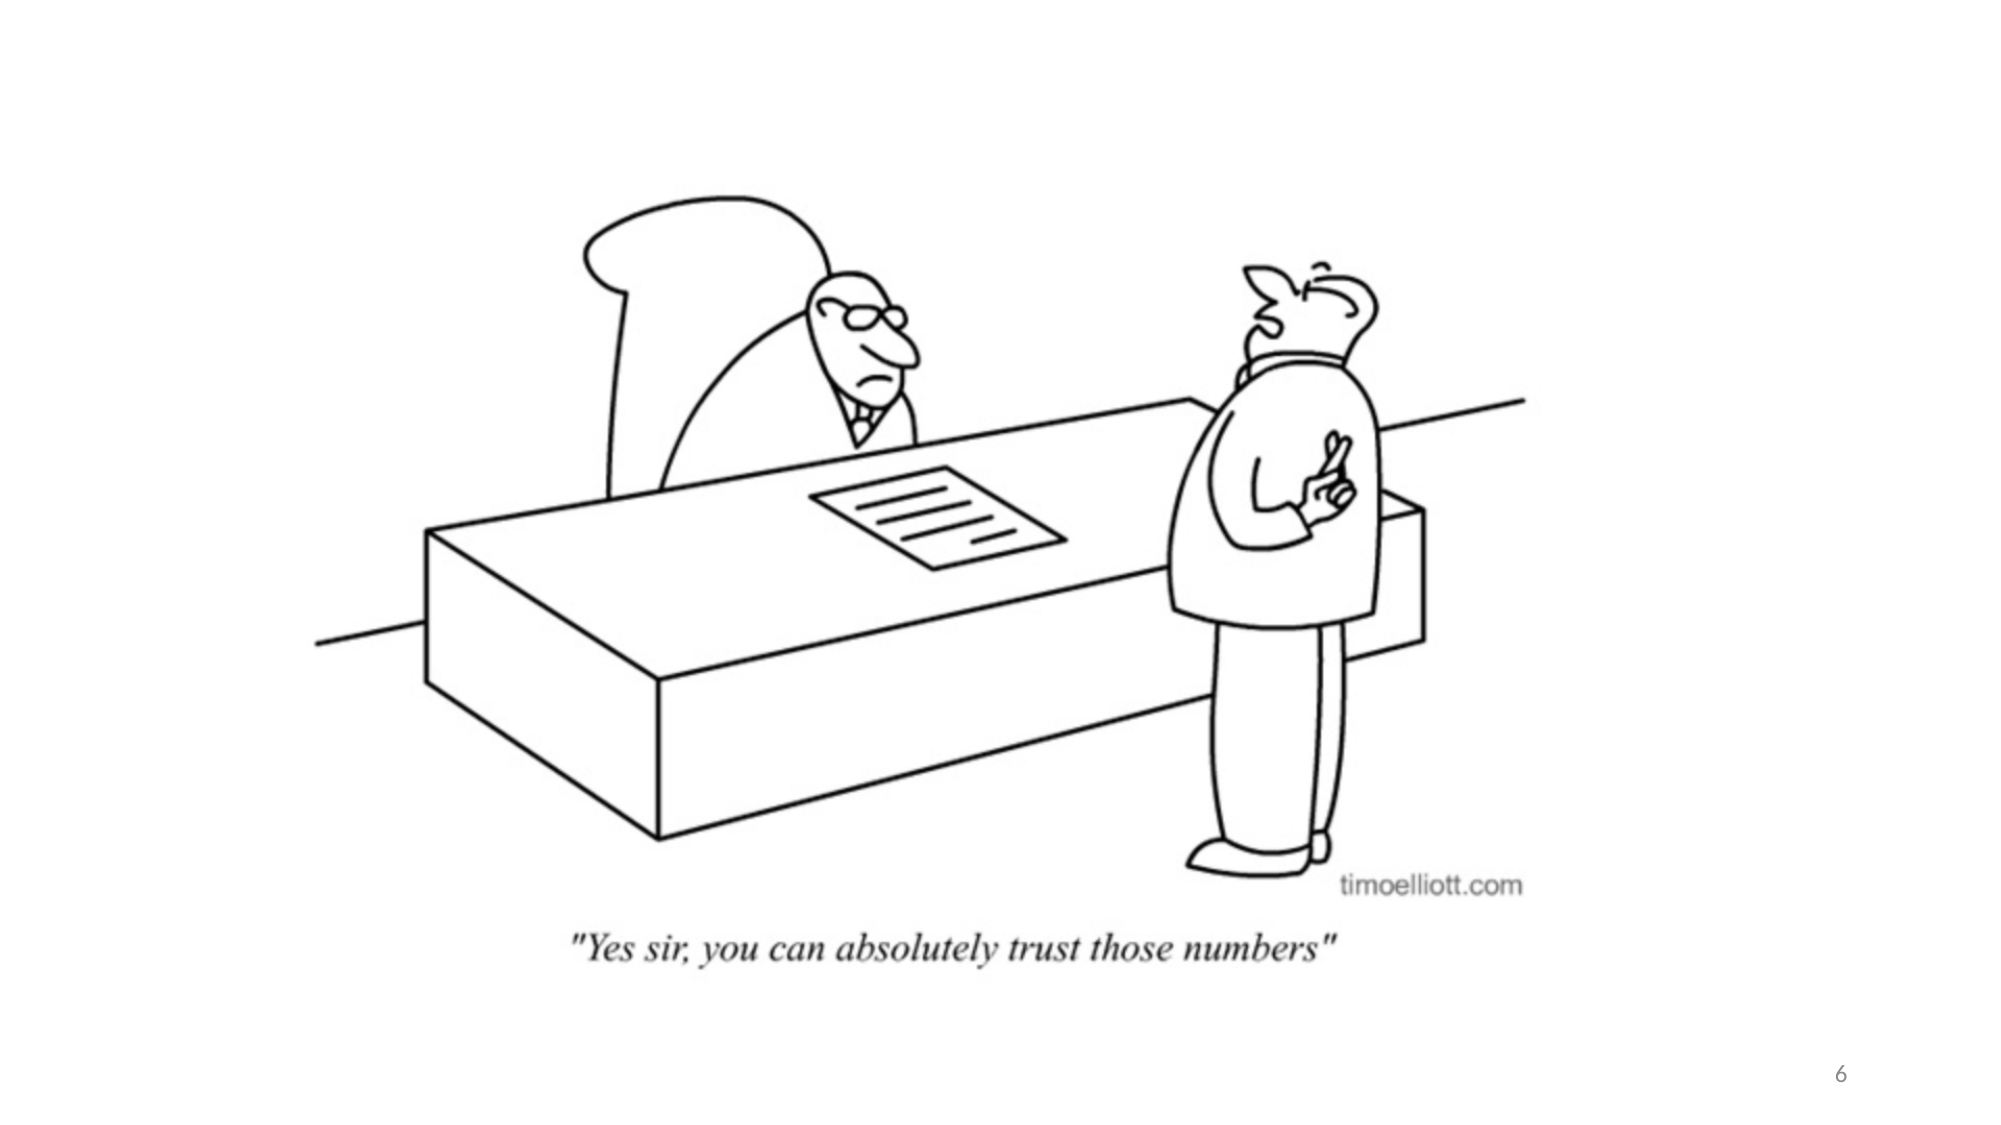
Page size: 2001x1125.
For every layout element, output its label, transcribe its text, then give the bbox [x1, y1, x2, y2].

slide_number 6 [1412, 1042, 1863, 1103]
picture [231, 86, 1769, 1039]
